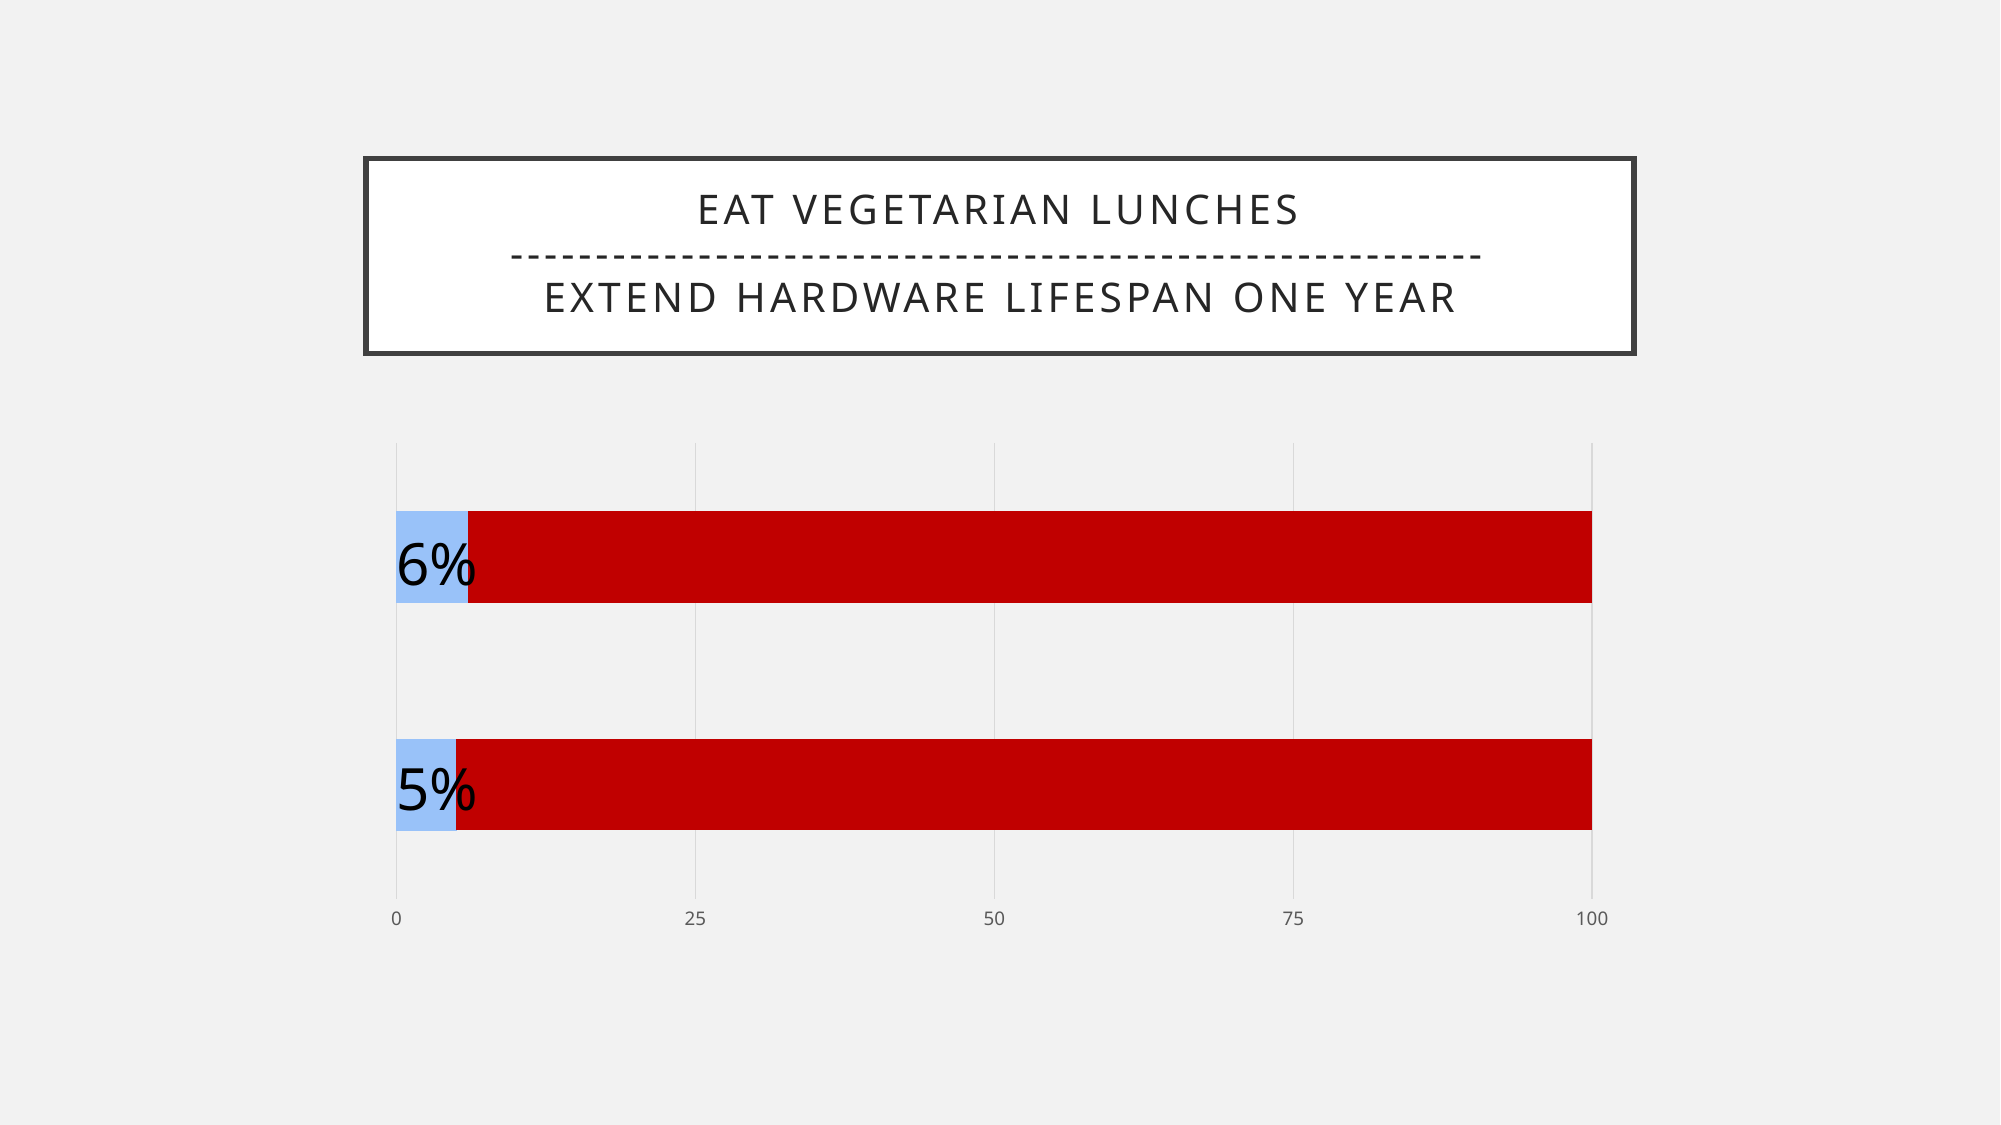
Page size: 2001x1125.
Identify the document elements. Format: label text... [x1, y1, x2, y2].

chart [365, 432, 1635, 942]
title Eat Vegetarian lunches --------------------------------------------------------- extend hardware lifespan one year [363, 156, 1637, 356]
